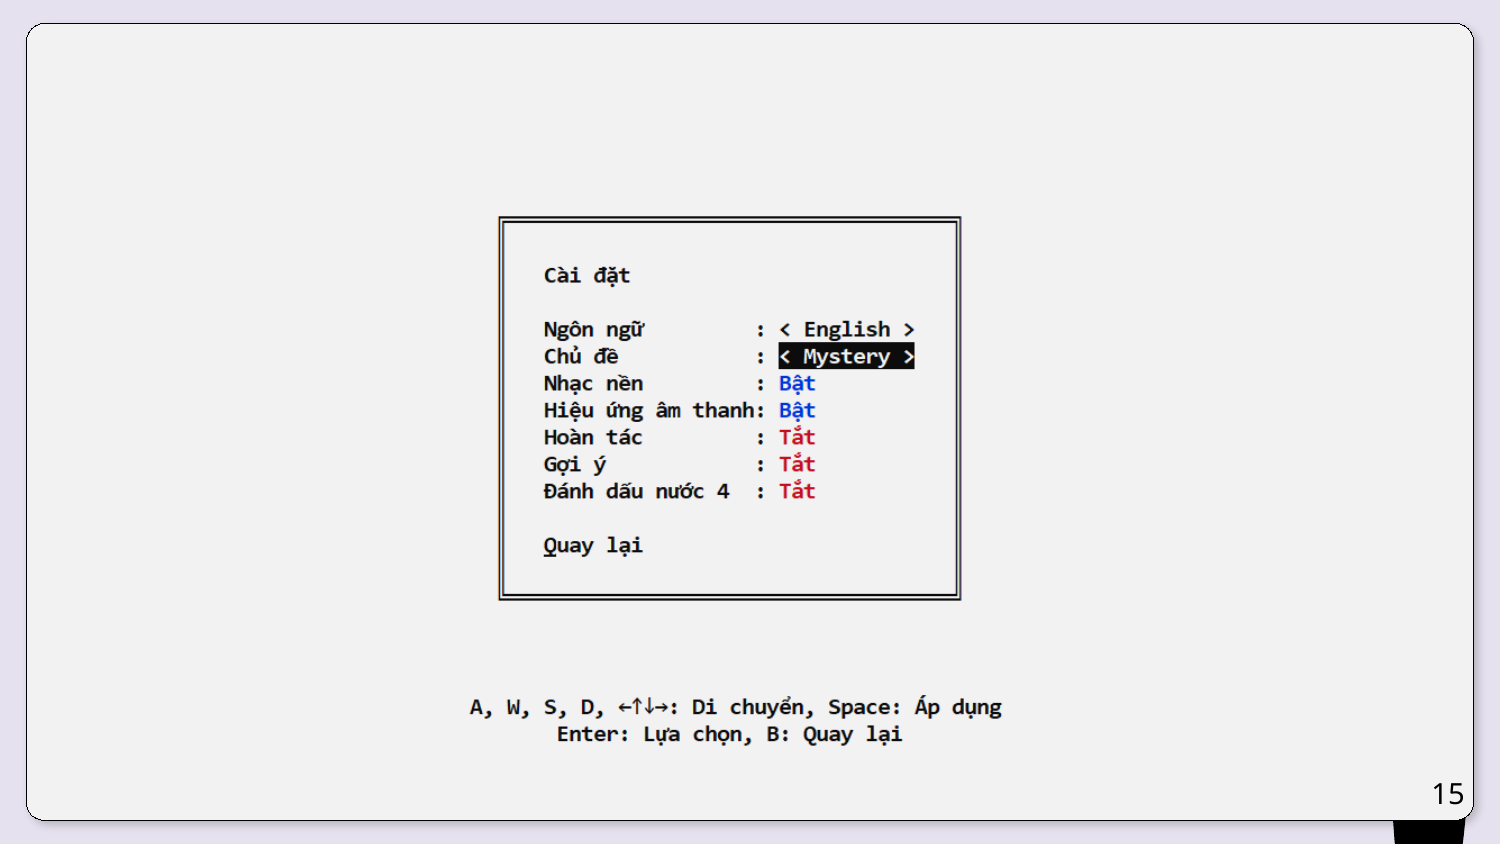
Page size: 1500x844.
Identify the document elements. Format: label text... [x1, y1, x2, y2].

picture [26, 23, 1474, 821]
slide_number 15 [1476, 762, 1480, 828]
